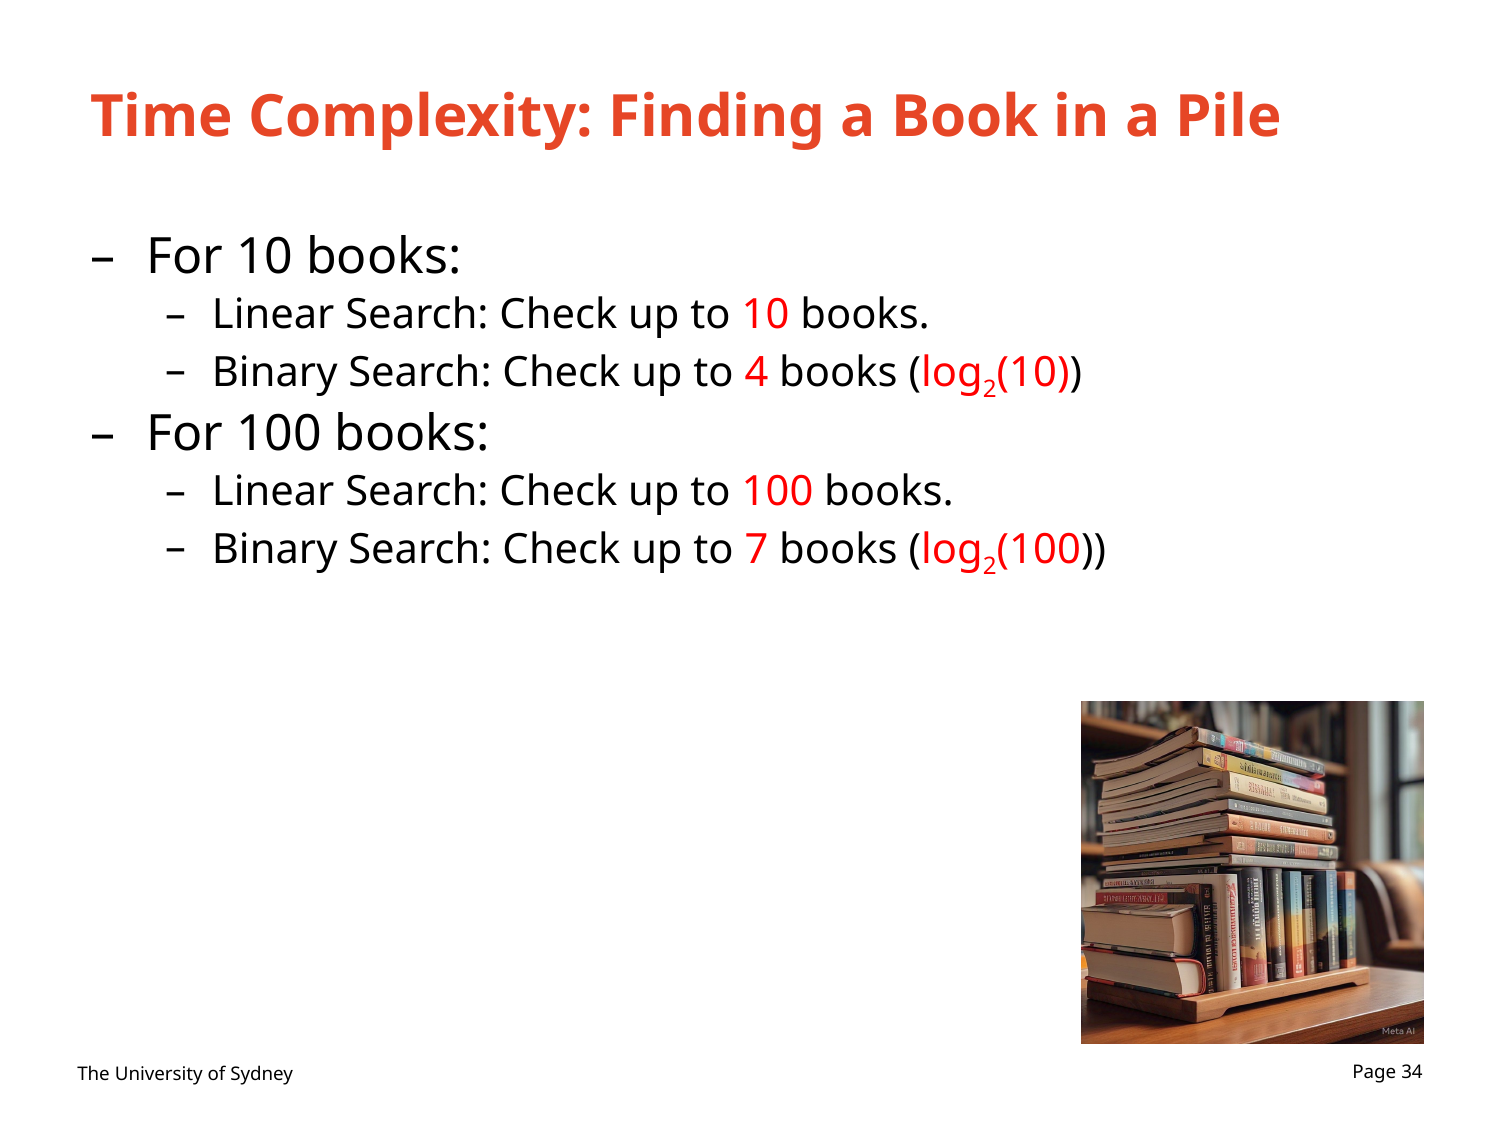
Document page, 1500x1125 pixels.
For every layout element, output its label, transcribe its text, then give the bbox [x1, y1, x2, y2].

list For 10 books: Linear Search: Check up to 10 books. Binary Search: Check up to 4 books (log2(10)) For 100 books: Linear Search: Check up to 100 books. Binary Search: Check up to 7 books (log2(100)) [75, 222, 1425, 1005]
title Time Complexity: Finding a Book in a Pile [75, 19, 1425, 207]
picture [1081, 701, 1424, 1044]
